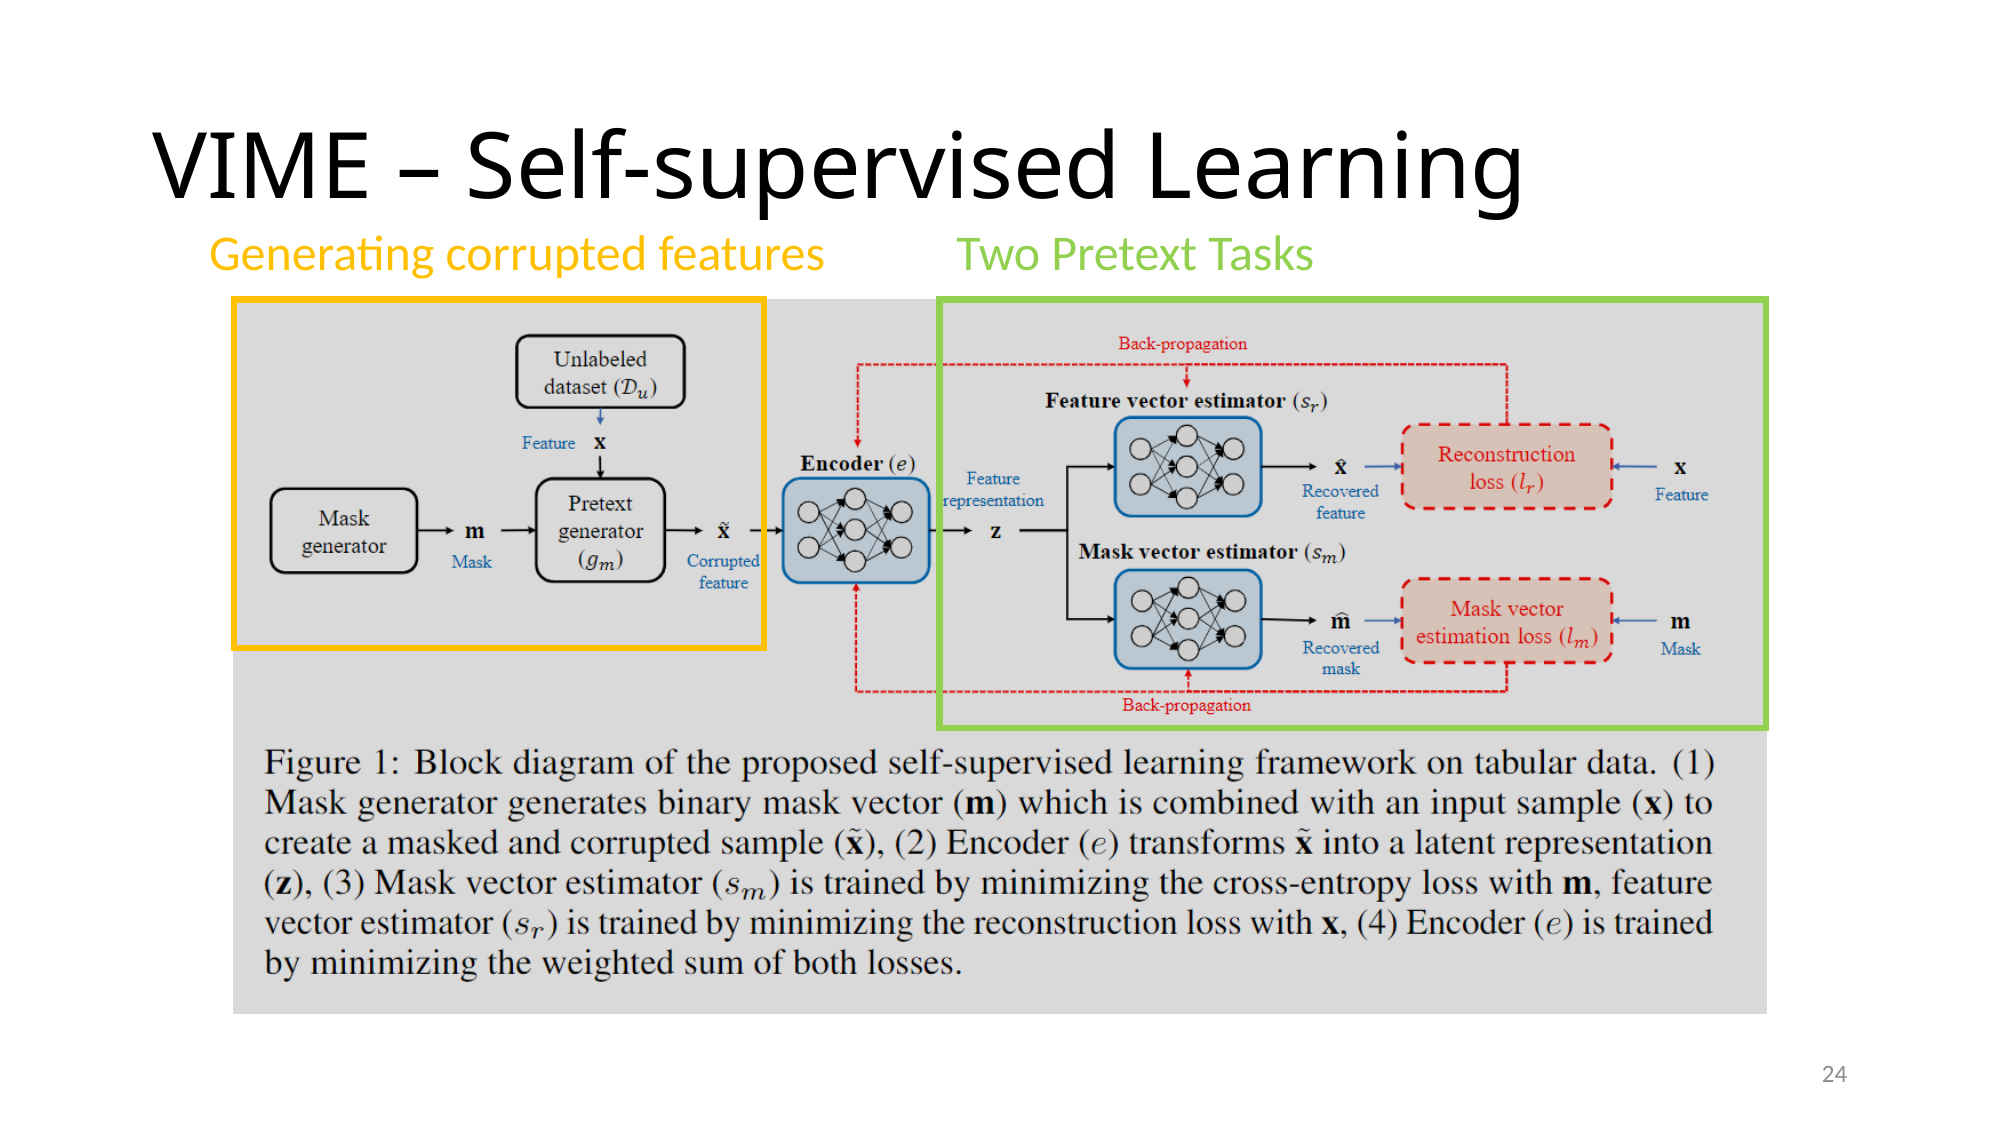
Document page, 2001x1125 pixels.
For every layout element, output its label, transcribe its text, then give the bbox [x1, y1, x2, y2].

slide_number 24 [1412, 1042, 1863, 1103]
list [233, 299, 1767, 1014]
title VIME – Self-supervised Learning [137, 59, 1863, 278]
text_box Generating corrupted features [194, 212, 841, 288]
text_box Two Pretext Tasks [941, 212, 1330, 288]
